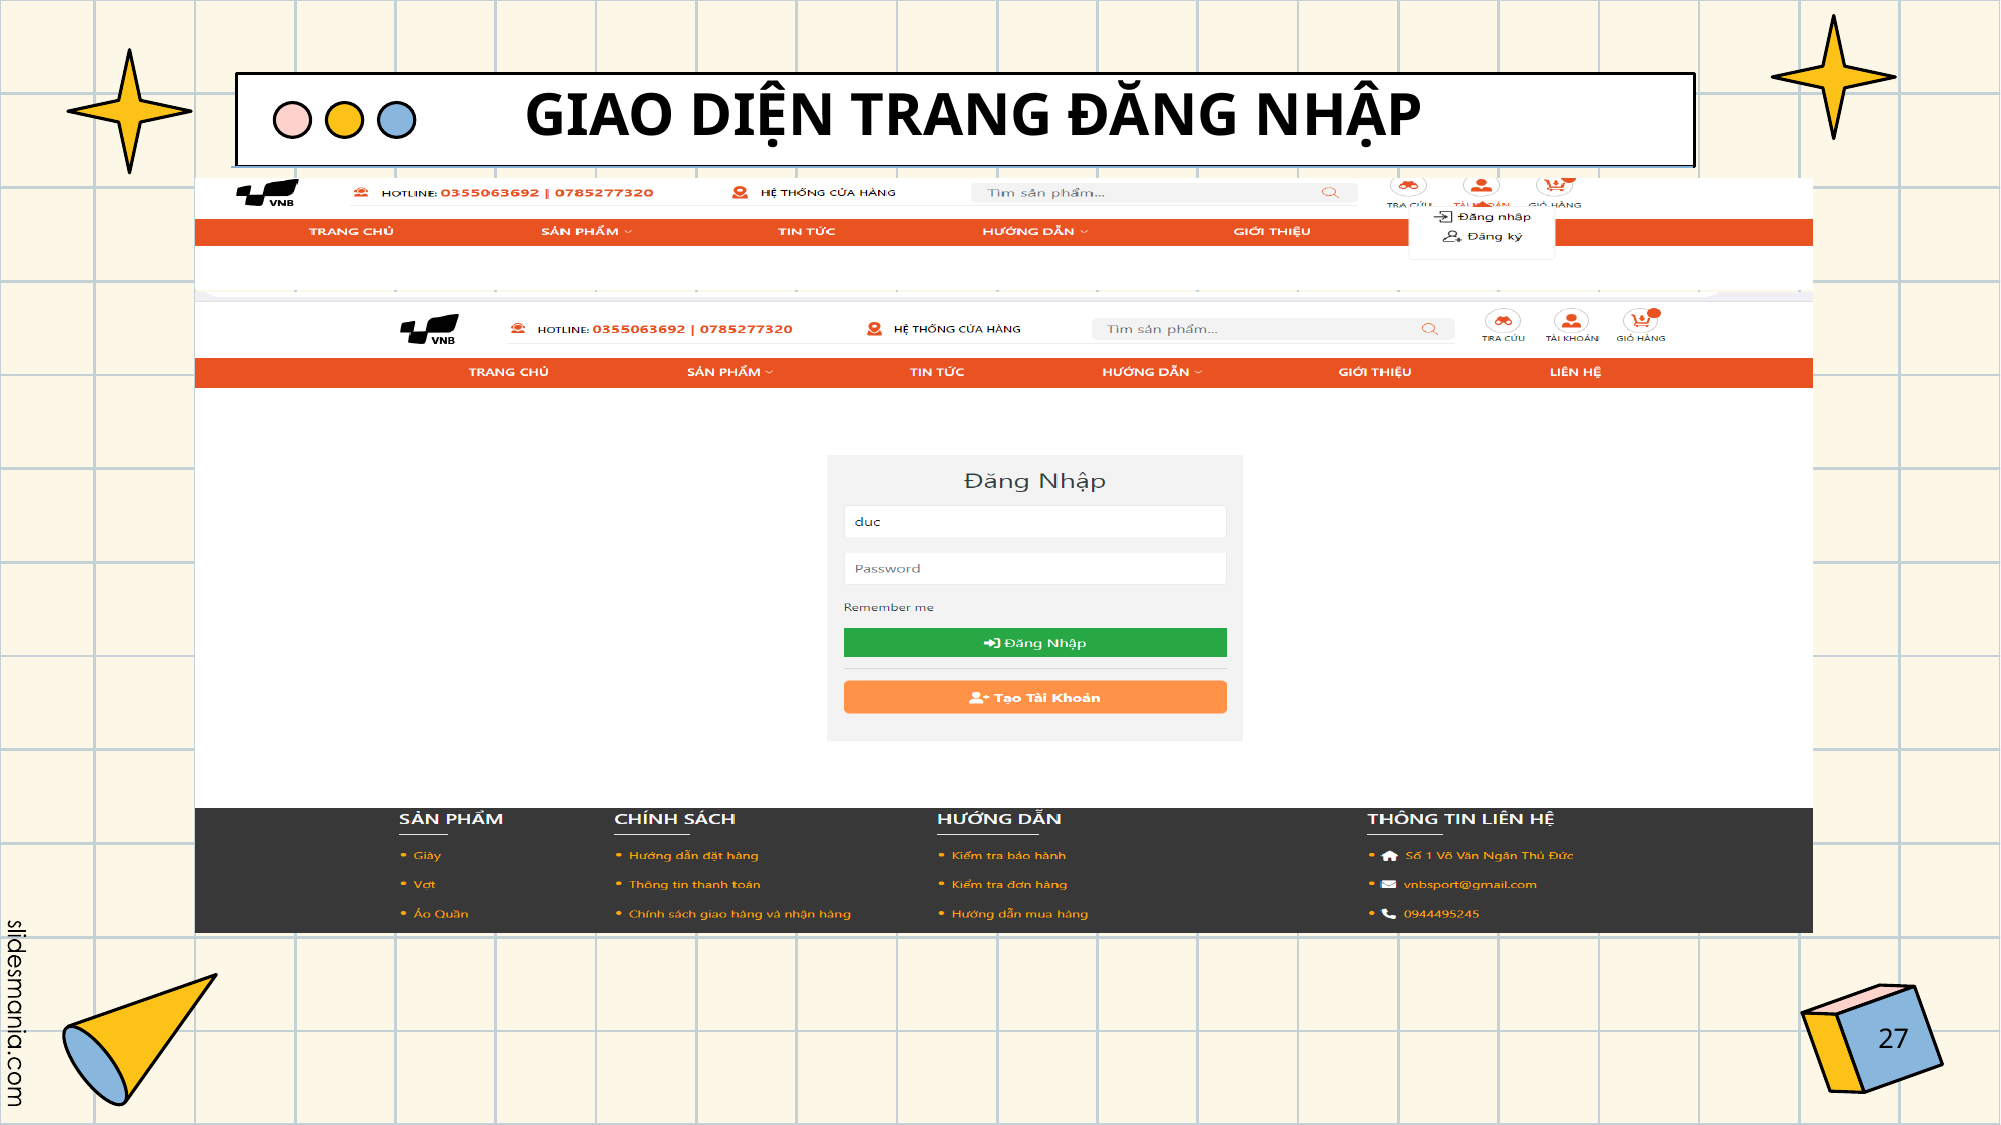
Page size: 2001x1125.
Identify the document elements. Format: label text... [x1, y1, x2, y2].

slide_number 27 [1833, 996, 1954, 1020]
picture [194, 178, 1814, 933]
slide_number 27 [1833, 1021, 1954, 1083]
title GIAO DIỆN TRANG ĐĂNG NHẬP [231, 56, 1717, 176]
